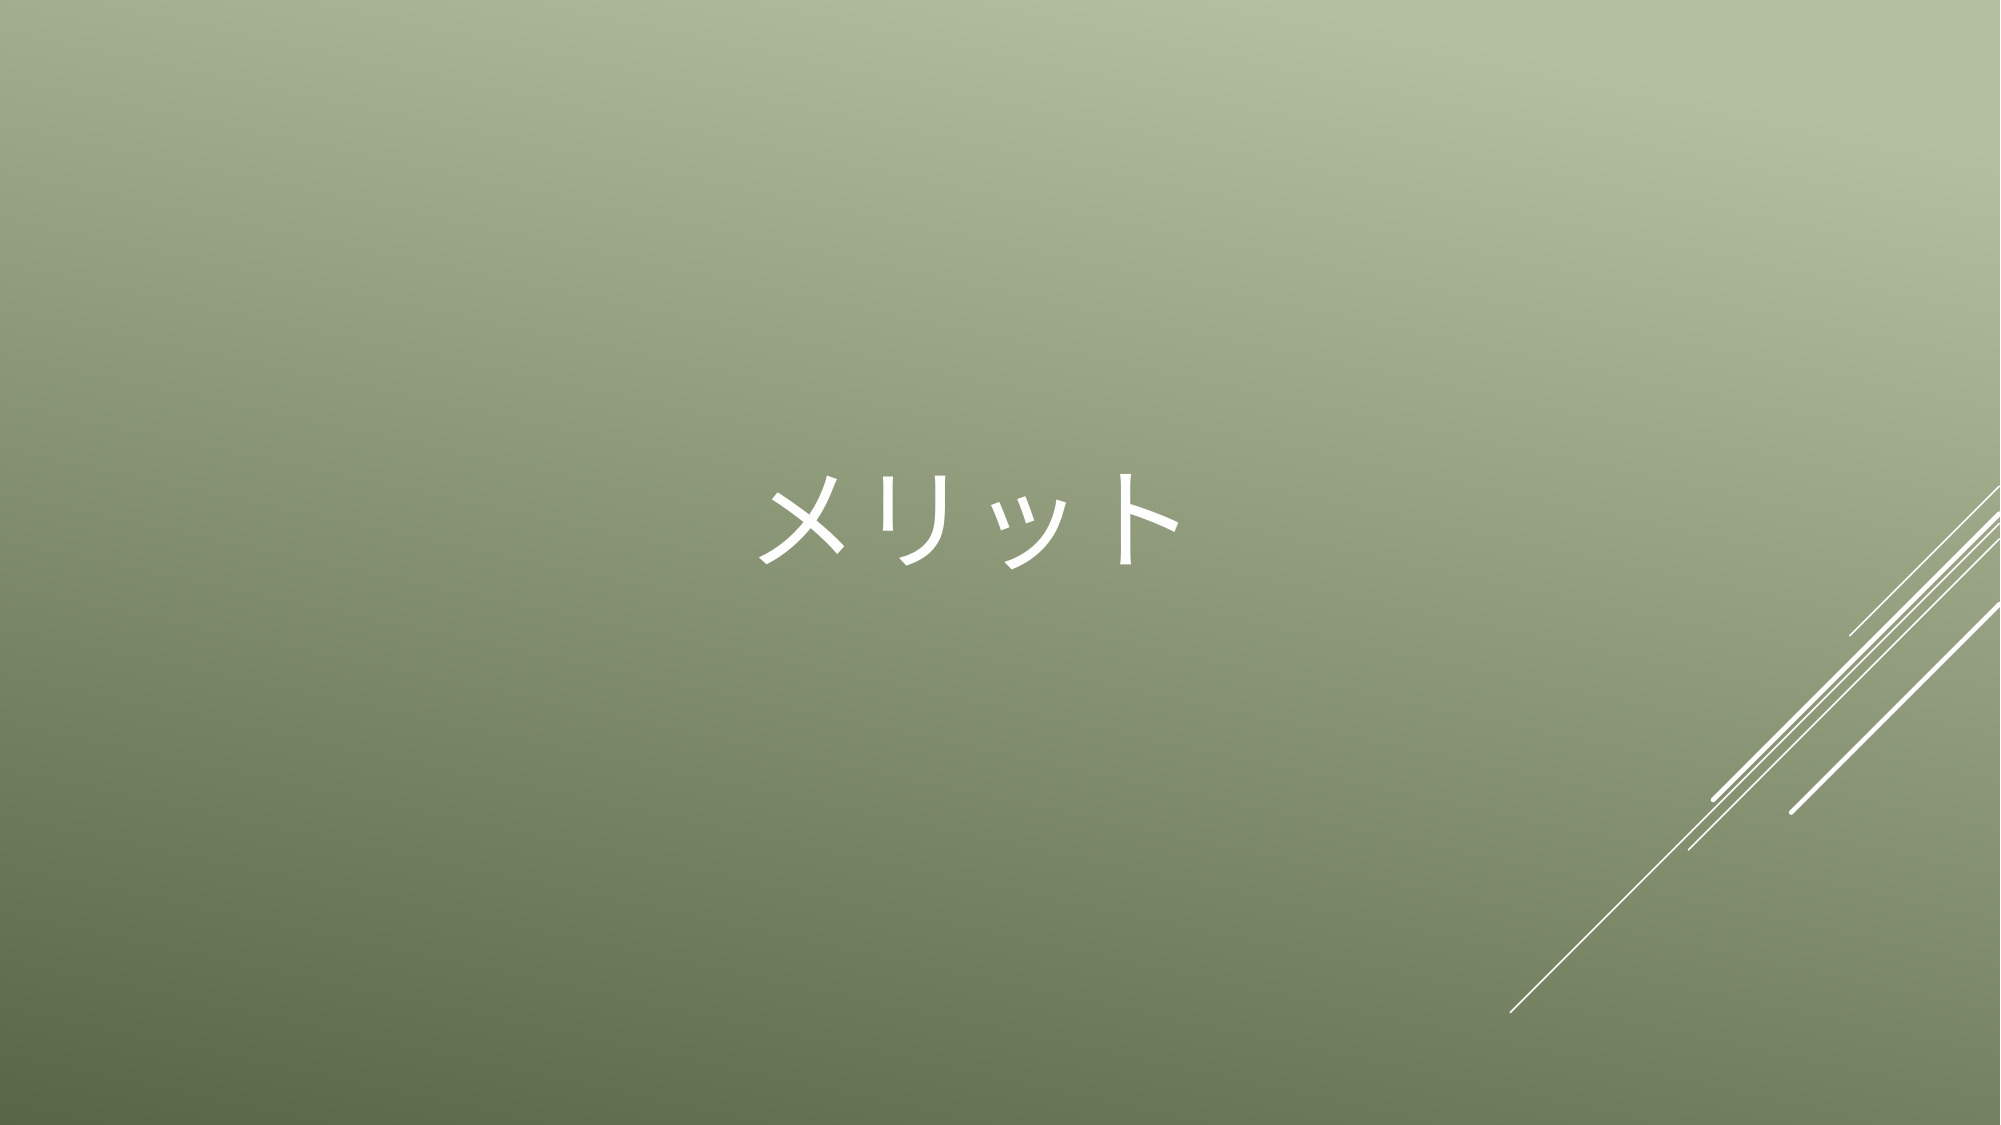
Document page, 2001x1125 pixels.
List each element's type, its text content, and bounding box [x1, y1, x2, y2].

text_box メリット [731, 442, 1212, 592]
